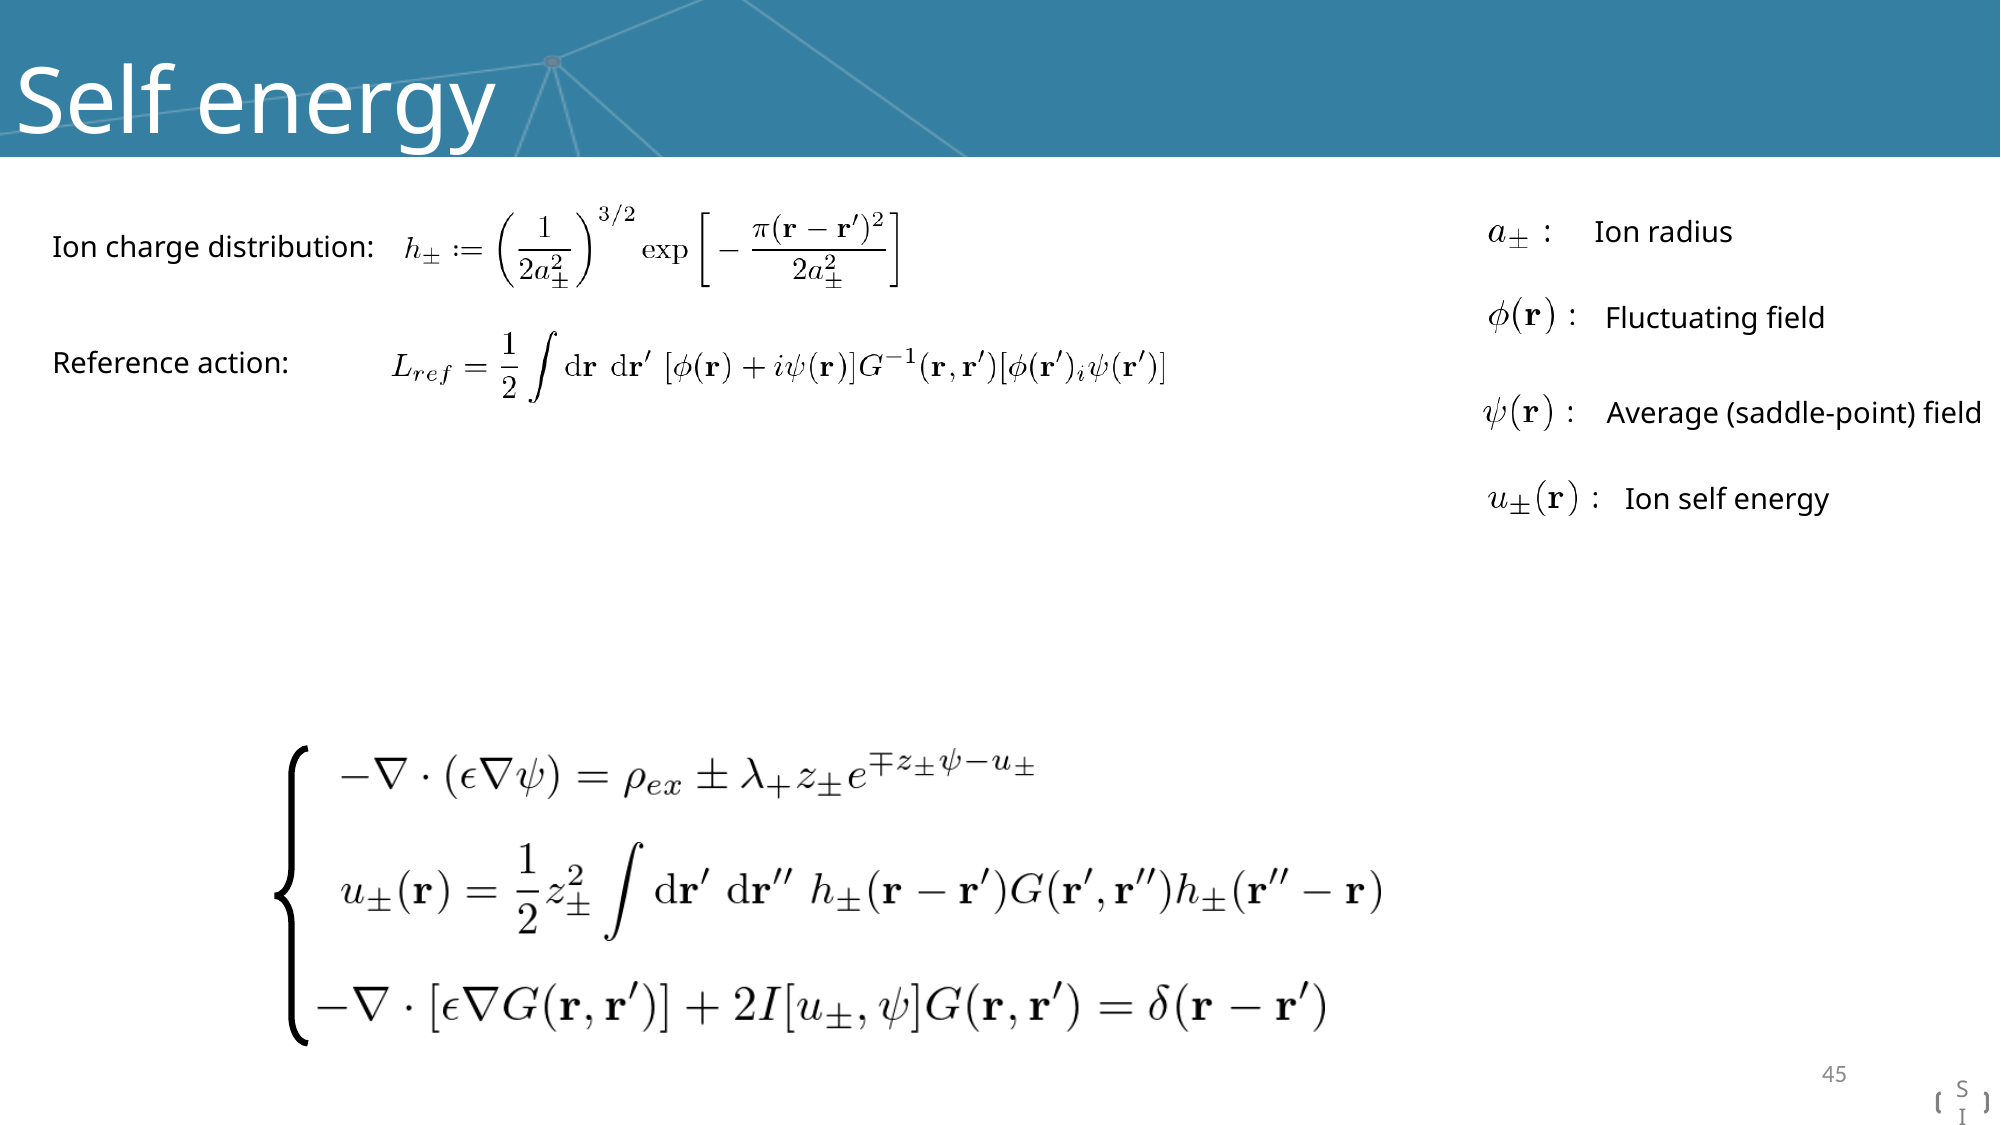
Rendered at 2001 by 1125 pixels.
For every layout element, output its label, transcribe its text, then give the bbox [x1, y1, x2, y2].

picture [391, 331, 1164, 403]
text_box Ion radius [1579, 205, 1748, 256]
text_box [1488, 472, 1839, 524]
picture [341, 748, 1034, 799]
picture [317, 981, 1325, 1033]
title Self energy [0, 22, 1725, 154]
picture [1488, 225, 1549, 248]
picture [405, 204, 898, 288]
text_box Average (saddle-point) field [1591, 387, 1998, 437]
text_box Ion charge distribution: [37, 221, 405, 271]
picture [1483, 394, 1572, 431]
text_box Reference action: [37, 336, 391, 387]
picture [1489, 297, 1574, 334]
picture [341, 842, 1381, 941]
text_box Fluctuating field [1590, 292, 1841, 342]
slide_number 45 [1412, 1042, 1863, 1103]
text_box [274, 747, 308, 1044]
